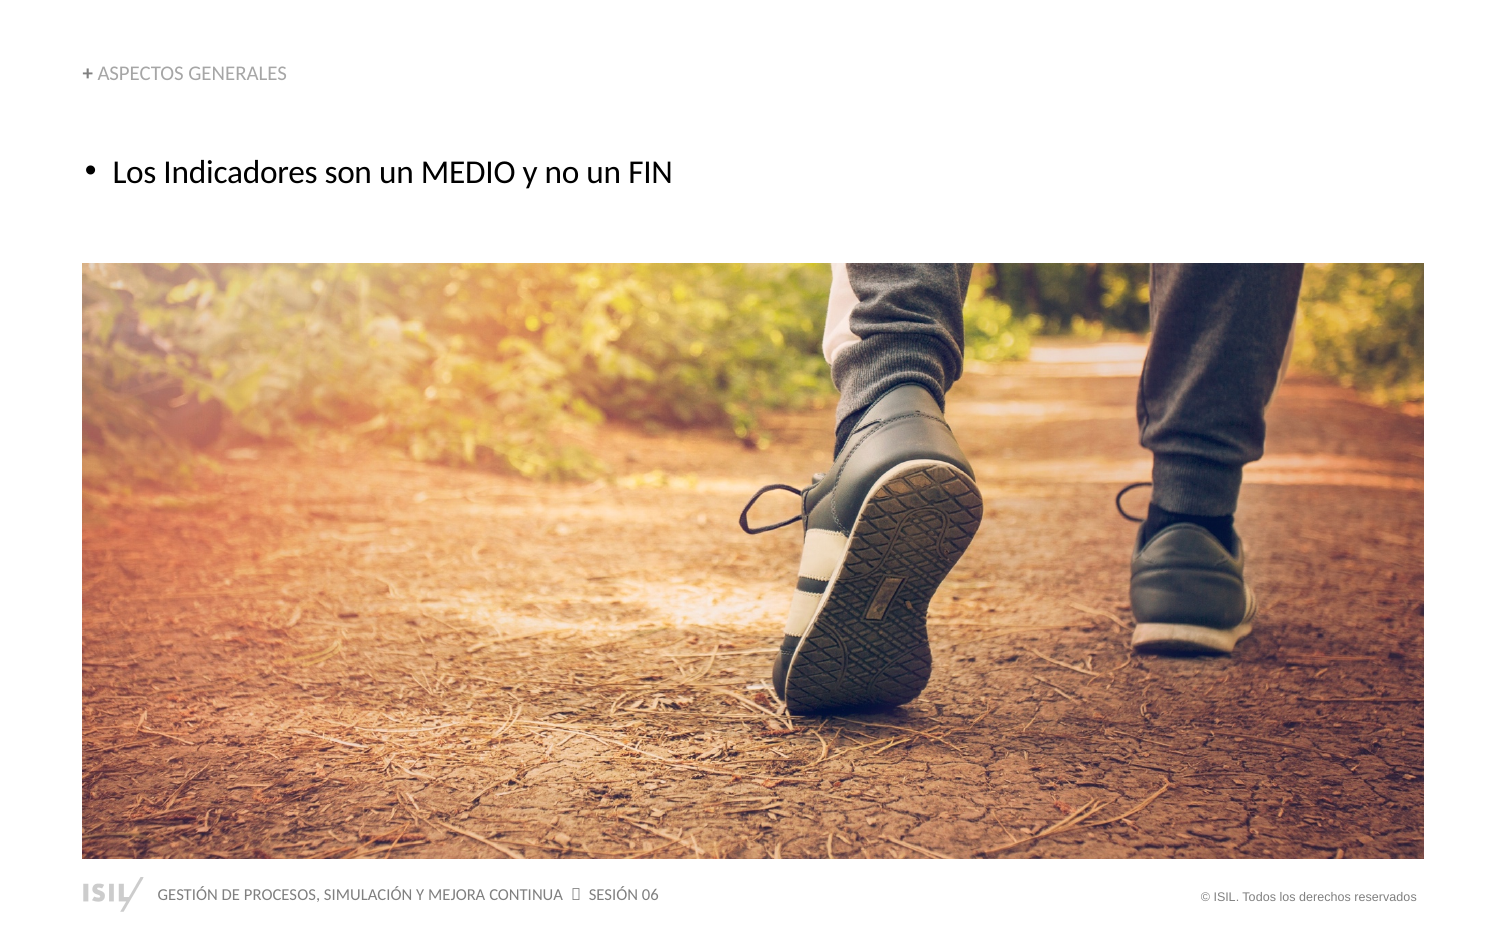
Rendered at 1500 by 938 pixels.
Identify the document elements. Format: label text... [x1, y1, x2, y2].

text_box + ASPECTOS GENERALES [82, 62, 482, 85]
picture [82, 264, 1425, 860]
text_box Los Indicadores son un MEDIO y no un FIN [83, 150, 1413, 191]
